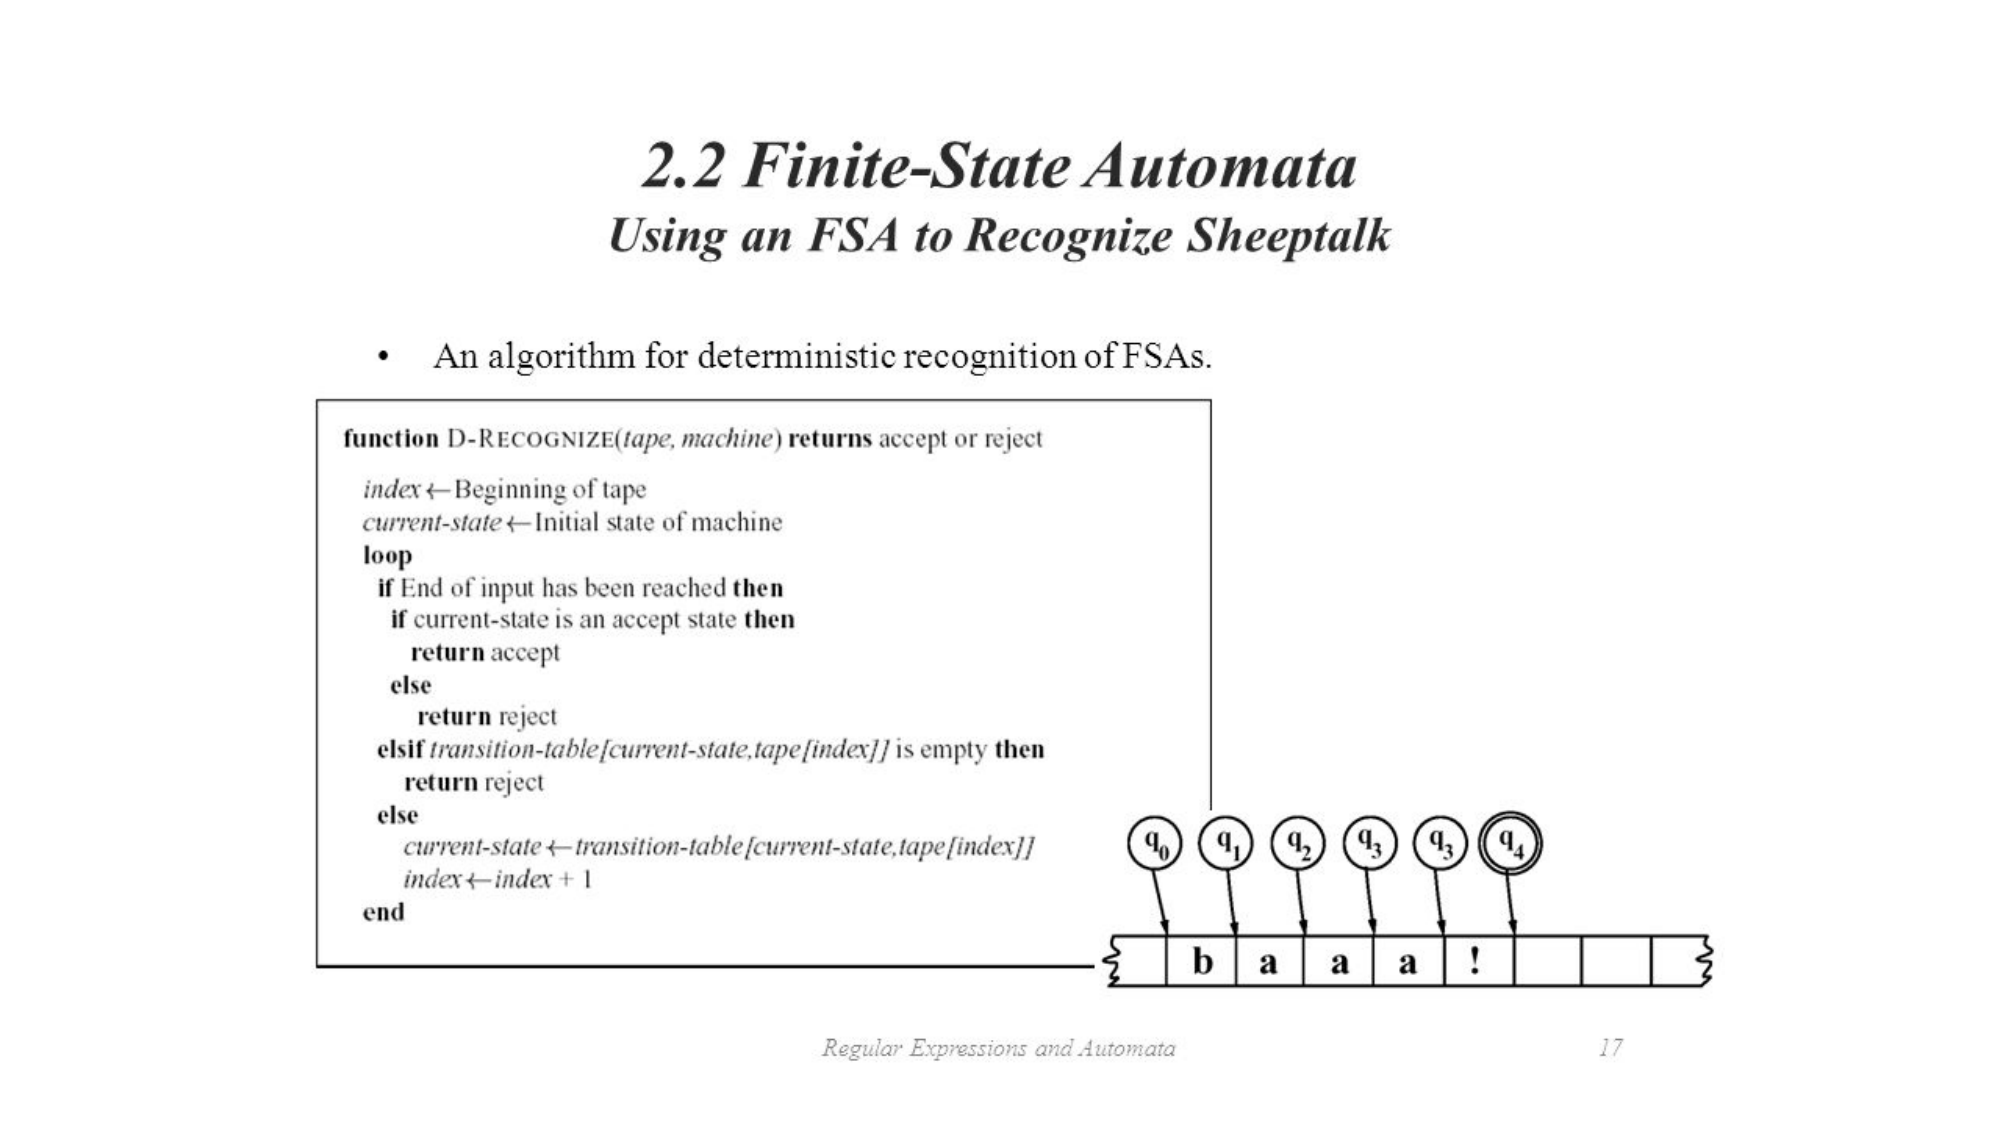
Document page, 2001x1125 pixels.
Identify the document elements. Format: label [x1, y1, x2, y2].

picture [249, 0, 1751, 1125]
